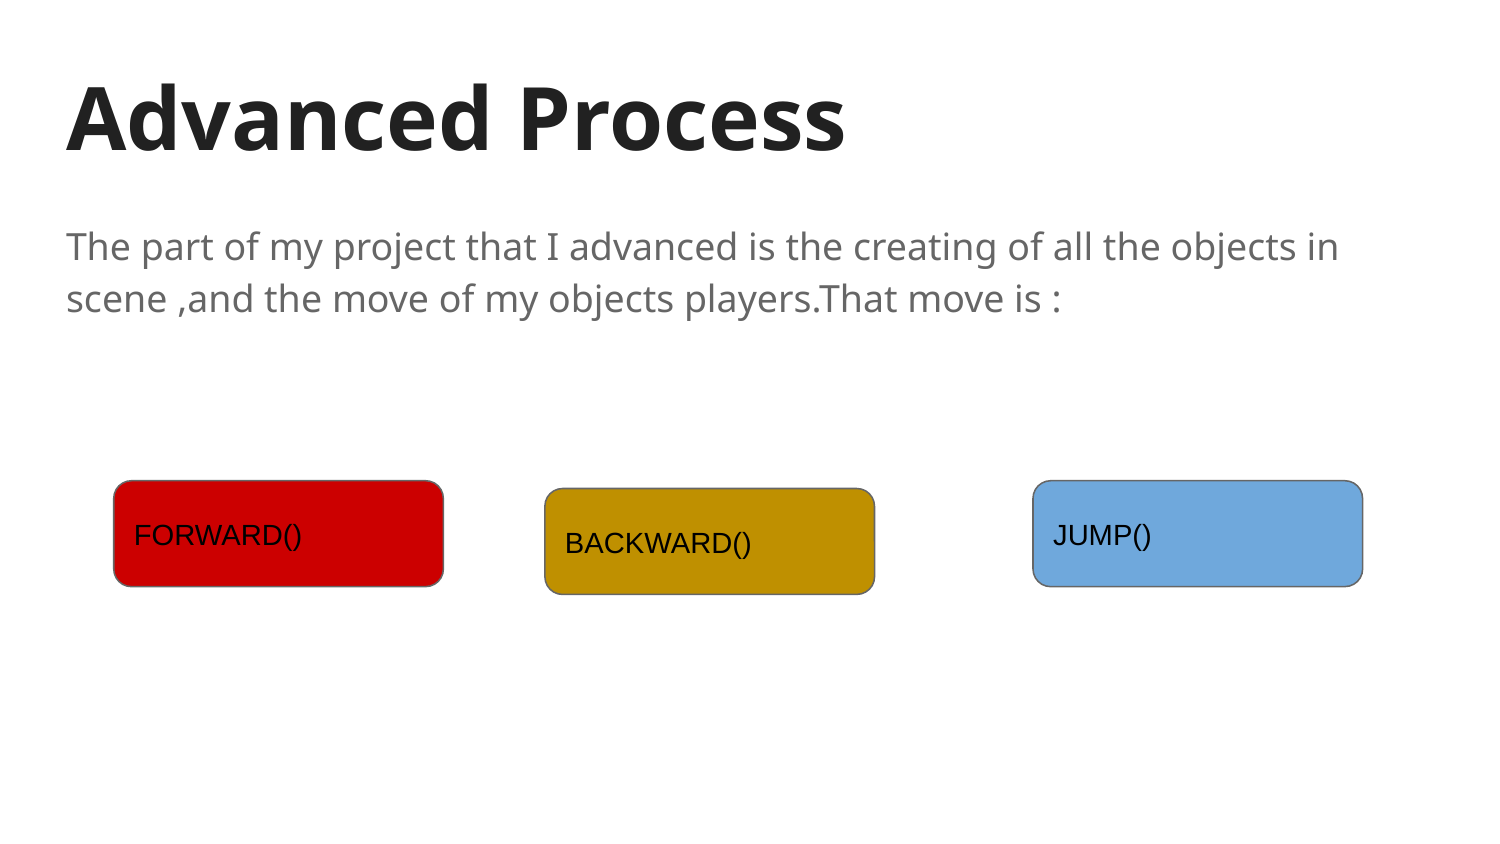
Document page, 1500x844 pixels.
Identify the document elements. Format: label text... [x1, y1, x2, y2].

text_box JUMP() [1032, 480, 1363, 587]
list The part of my project that I advanced is the creating of all the objects in scene ,and the move of my objects players.That move is : [51, 201, 1449, 391]
text_box FORWARD() [113, 480, 444, 587]
text_box BACKWARD() [544, 488, 875, 595]
title Advanced Process [51, 48, 1449, 180]
